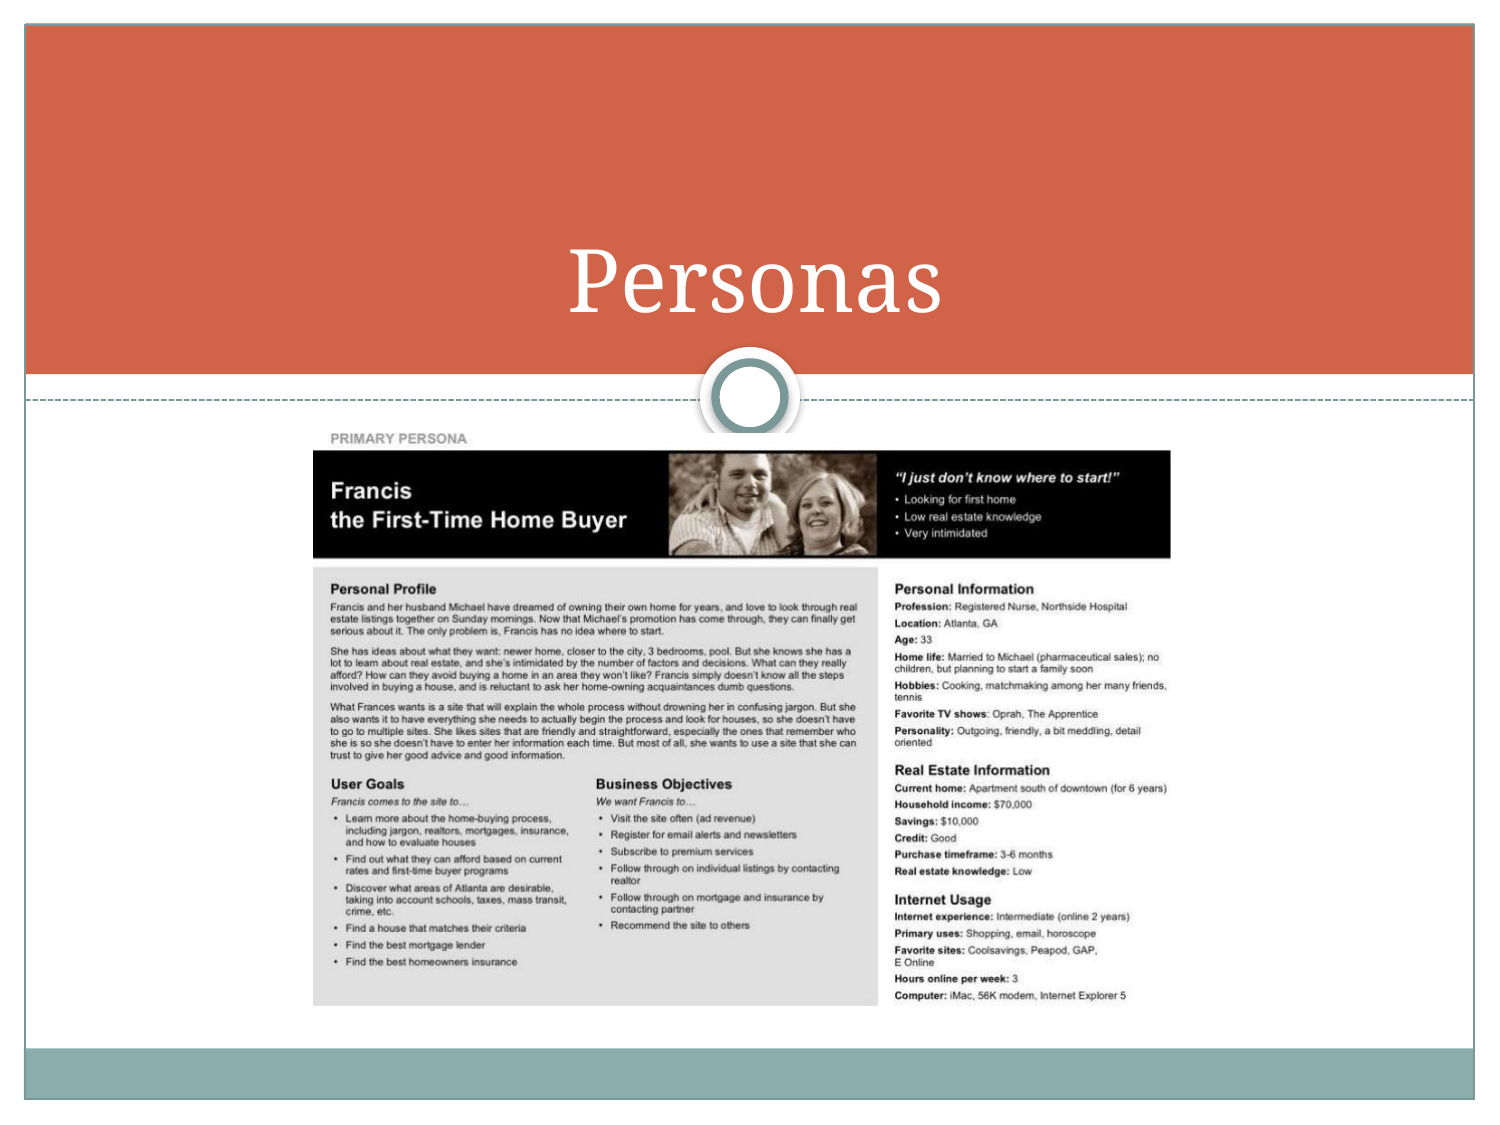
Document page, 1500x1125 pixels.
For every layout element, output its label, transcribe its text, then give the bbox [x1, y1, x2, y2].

picture [313, 433, 1171, 1006]
title Personas [118, 87, 1394, 338]
